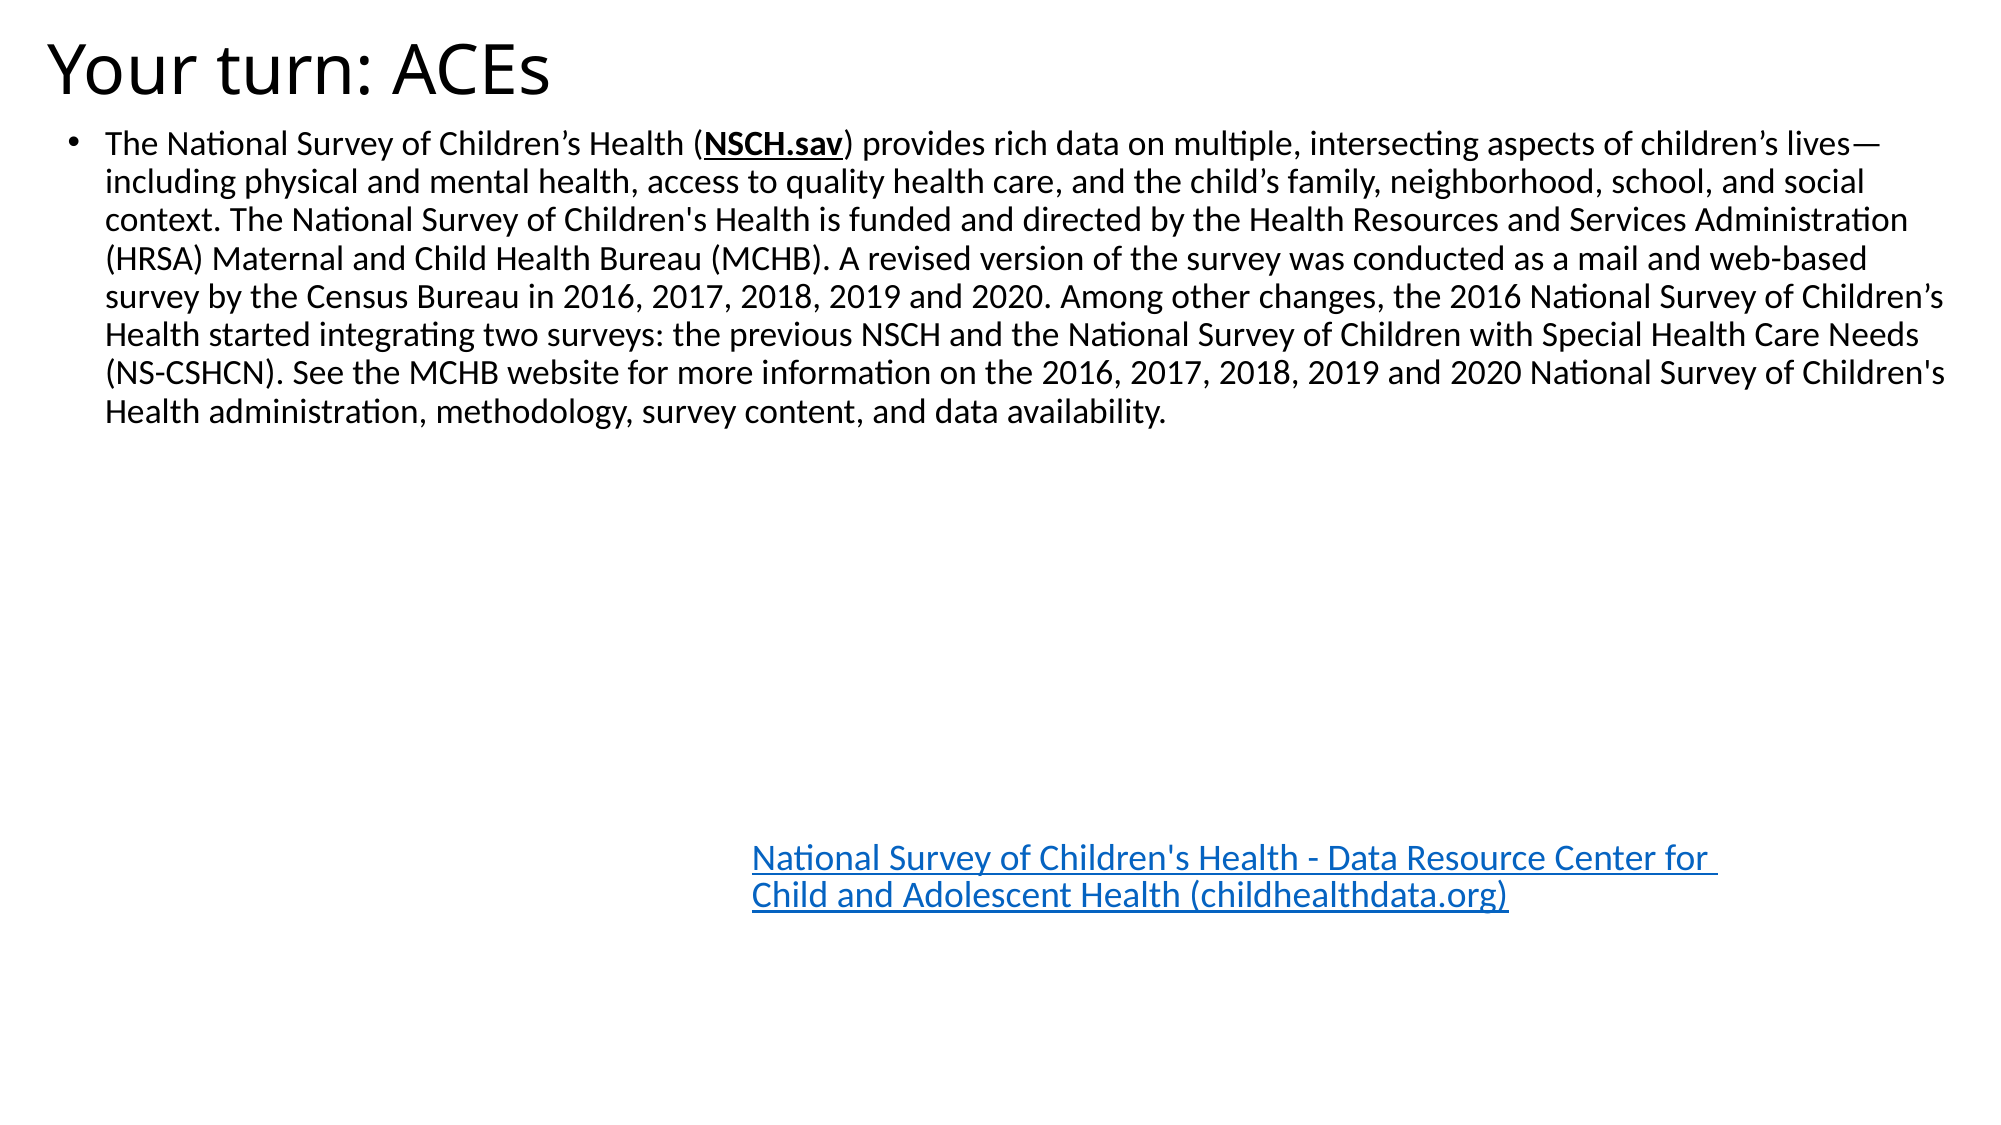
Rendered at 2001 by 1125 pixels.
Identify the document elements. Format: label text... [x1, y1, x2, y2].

list The National Survey of Children’s Health (NSCH.sav) provides rich data on multiple, intersecting aspects of children’s lives—including physical and mental health, access to quality health care, and the child’s family, neighborhood, school, and social context. The National Survey of Children's Health is funded and directed by the Health Resources and Services Administration (HRSA) Maternal and Child Health Bureau (MCHB). A revised version of the survey was conducted as a mail and web-based survey by the Census Bureau in 2016, 2017, 2018, 2019 and 2020. Among other changes, the 2016 National Survey of Children’s Health started integrating two surveys: the previous NSCH and the National Survey of Children with Special Health Care Needs (NS-CSHCN). See the MCHB website for more information on the 2016, 2017, 2018, 2019 and 2020 National Survey of Children's Health administration, methodology, survey content, and data availability. [52, 117, 1968, 563]
title Your turn: ACEs [32, 26, 1614, 118]
text_box National Survey of Children's Health - Data Resource Center for Child and Adolescent Health (childhealthdata.org) [737, 825, 1737, 885]
